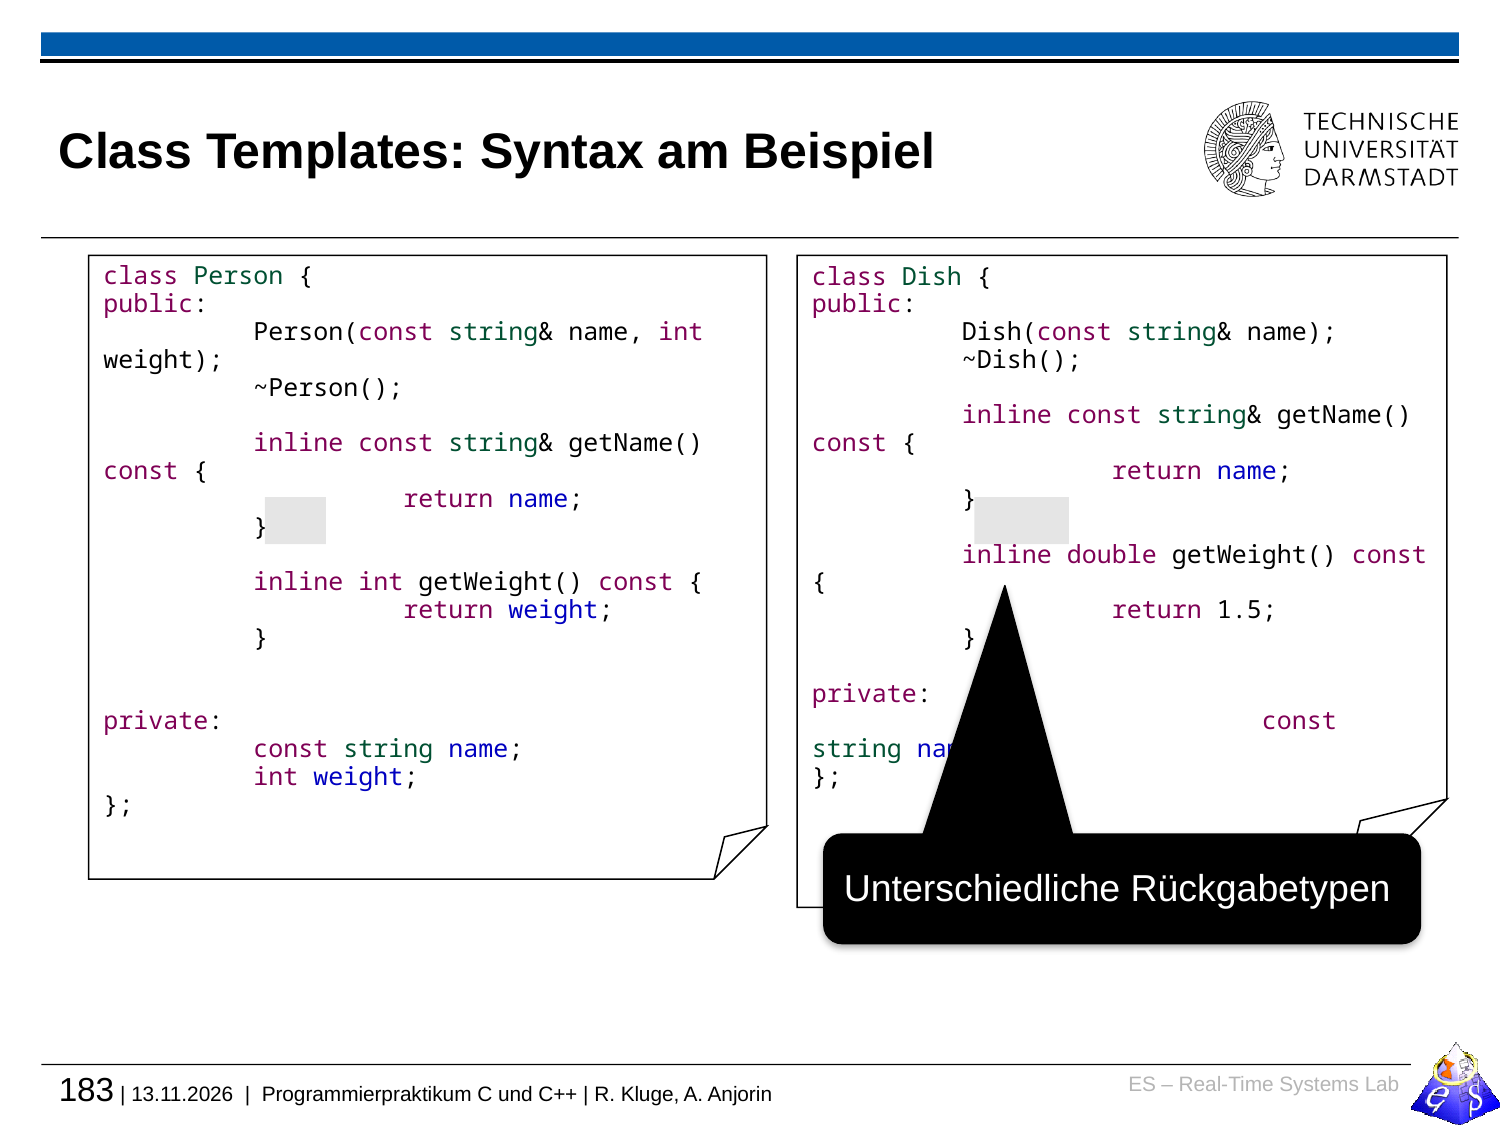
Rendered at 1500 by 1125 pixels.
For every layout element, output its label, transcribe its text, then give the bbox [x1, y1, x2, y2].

text_box [974, 497, 1069, 545]
text_box class Dish { public: Dish(const string& name); ~Dish(); inline const string& getName() const { return name; } inline double getWeight() const { return 1.5; } private: const string name; }; [797, 255, 1447, 908]
text_box class Person { public: Person(const string& name, int weight); ~Person(); inline const string& getName() const { return name; } inline int getWeight() const { return weight; } private: const string name; int weight; }; [88, 255, 767, 880]
picture [1187, 84, 1483, 214]
text_box [264, 497, 326, 545]
text_box Unterschiedliche Rückgabetypen [823, 584, 1422, 945]
picture [1411, 1041, 1500, 1125]
title Class Templates: Syntax am Beispiel [58, 80, 1187, 218]
